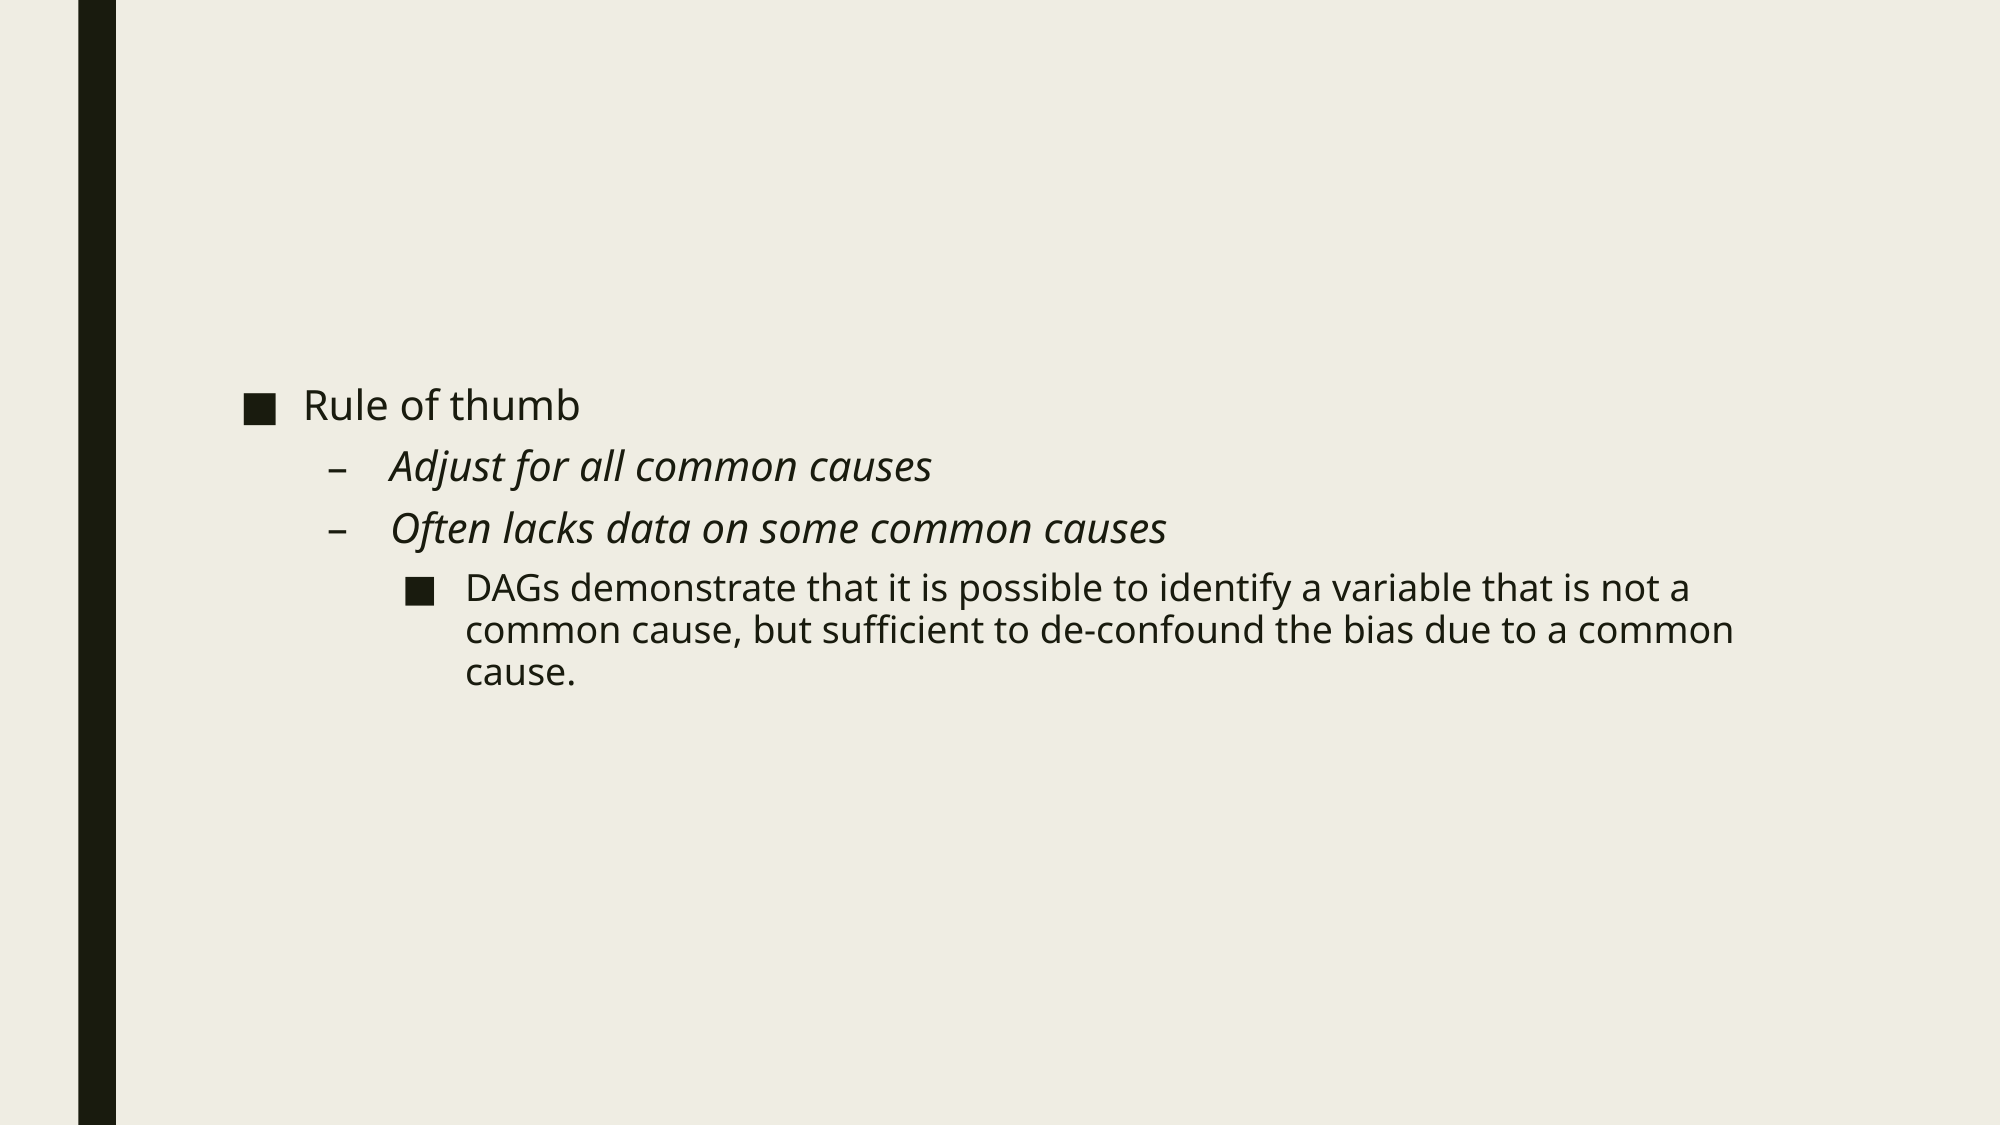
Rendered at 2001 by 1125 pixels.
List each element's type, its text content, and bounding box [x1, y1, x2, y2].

list Rule of thumb Adjust for all common causes Often lacks data on some common causes DAGs demonstrate that it is possible to identify a variable that is not a common cause, but sufficient to de-confound the bias due to a common cause. [225, 375, 1800, 963]
